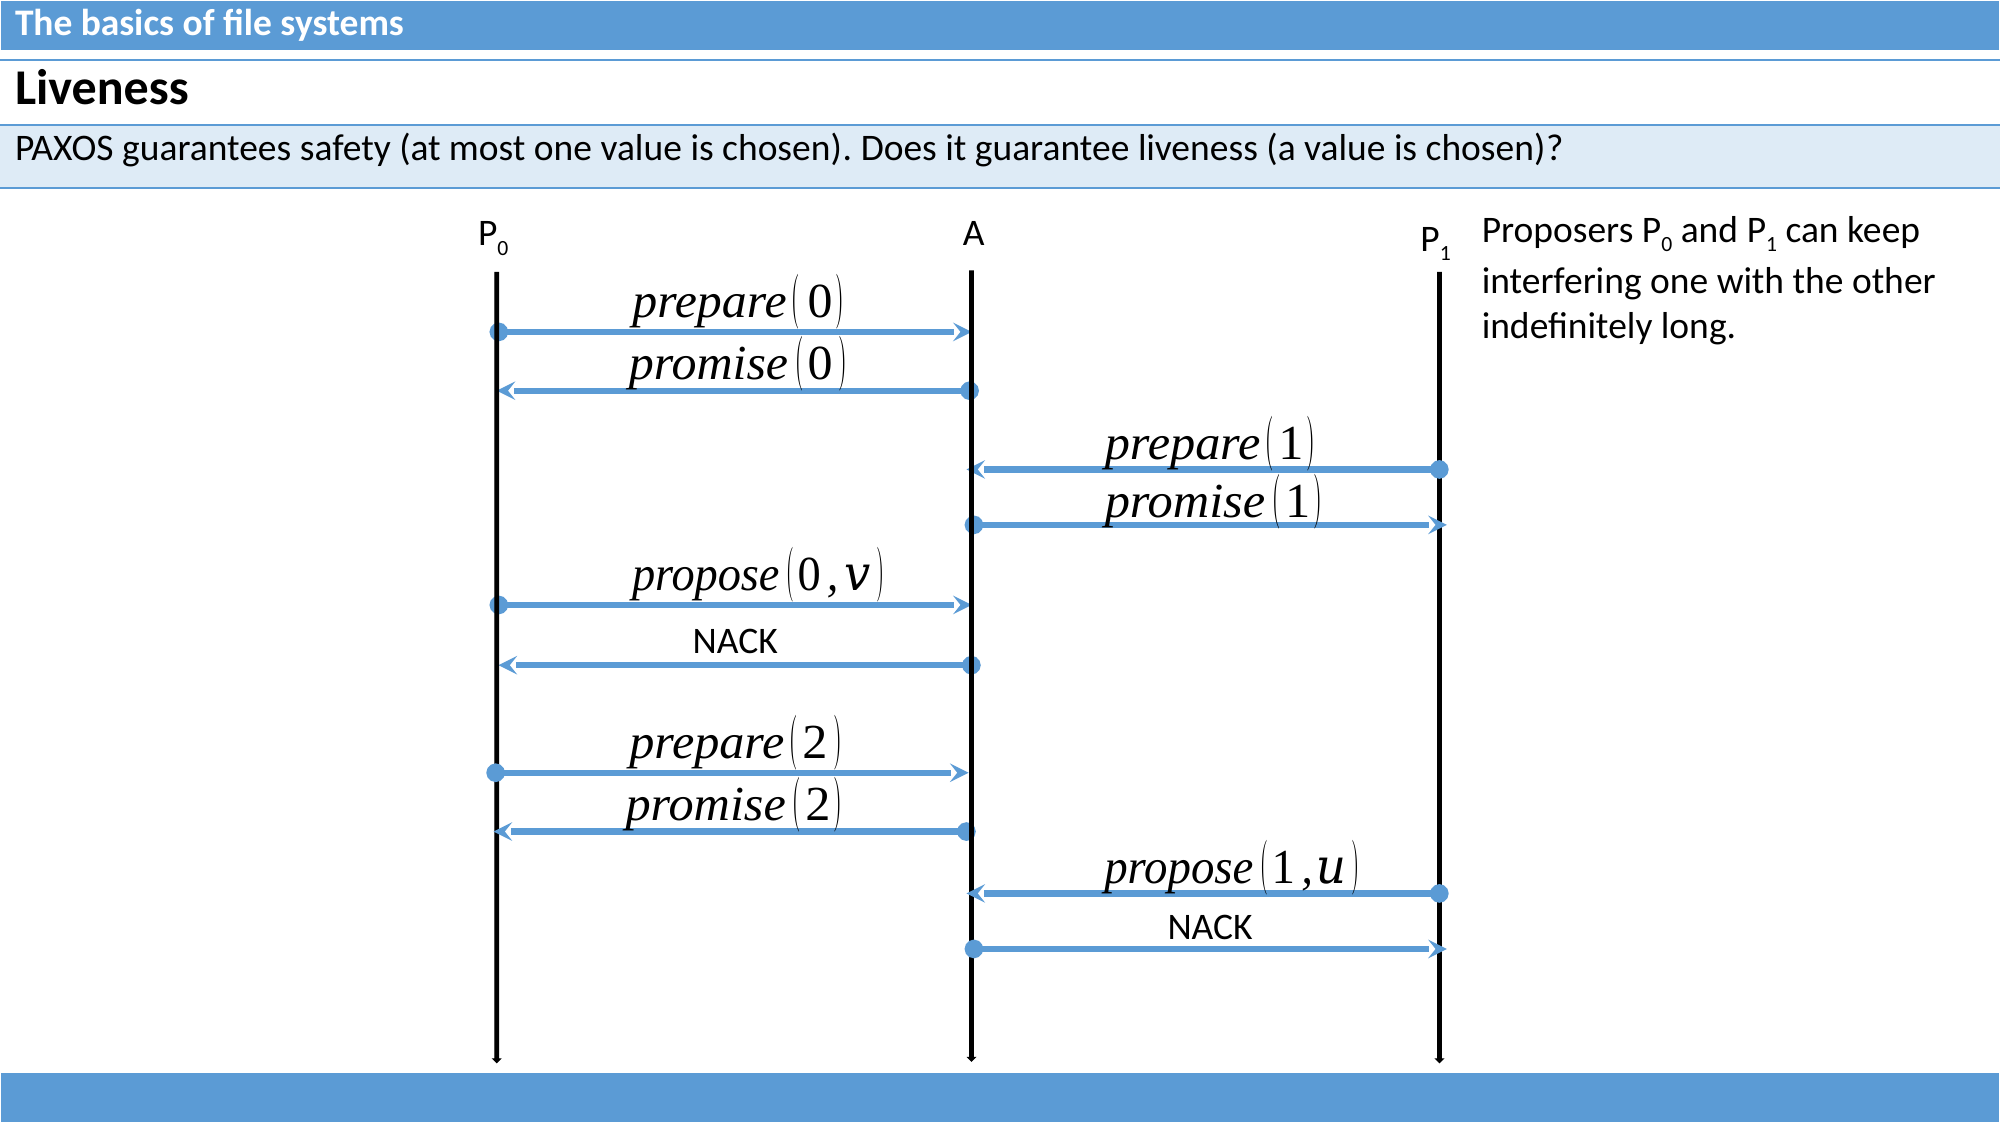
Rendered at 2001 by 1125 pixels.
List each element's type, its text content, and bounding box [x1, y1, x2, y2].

table_cell PAXOS guarantees safety (at most one value is chosen). Does it guarantee liveness (a value is chosen)? [0, 126, 2000, 187]
table_header Liveness [0, 61, 2000, 124]
table_header [1, 1073, 1999, 1122]
text_box Proposers P0 and P1 can keep interfering one with the other indefinitely long. [1467, 197, 2000, 354]
text_box P1 [1405, 206, 1466, 273]
table_header The basics of file systems [1, 1, 1999, 50]
text_box [1436, 903, 1443, 946]
text_box [965, 957, 978, 1063]
text_box [968, 895, 975, 941]
text_box [490, 832, 503, 1065]
text_box [1436, 528, 1443, 884]
text_box A [948, 201, 1000, 261]
text_box [493, 782, 500, 831]
text_box [1436, 273, 1443, 460]
text_box NACK [1152, 949, 1268, 955]
text_box [968, 269, 975, 469]
text_box [493, 271, 500, 764]
text_box NACK [677, 608, 793, 665]
text_box [1436, 479, 1443, 522]
text_box NACK [1152, 894, 1268, 948]
text_box P0 [463, 201, 524, 267]
text_box [1433, 952, 1446, 1065]
text_box [968, 470, 975, 892]
